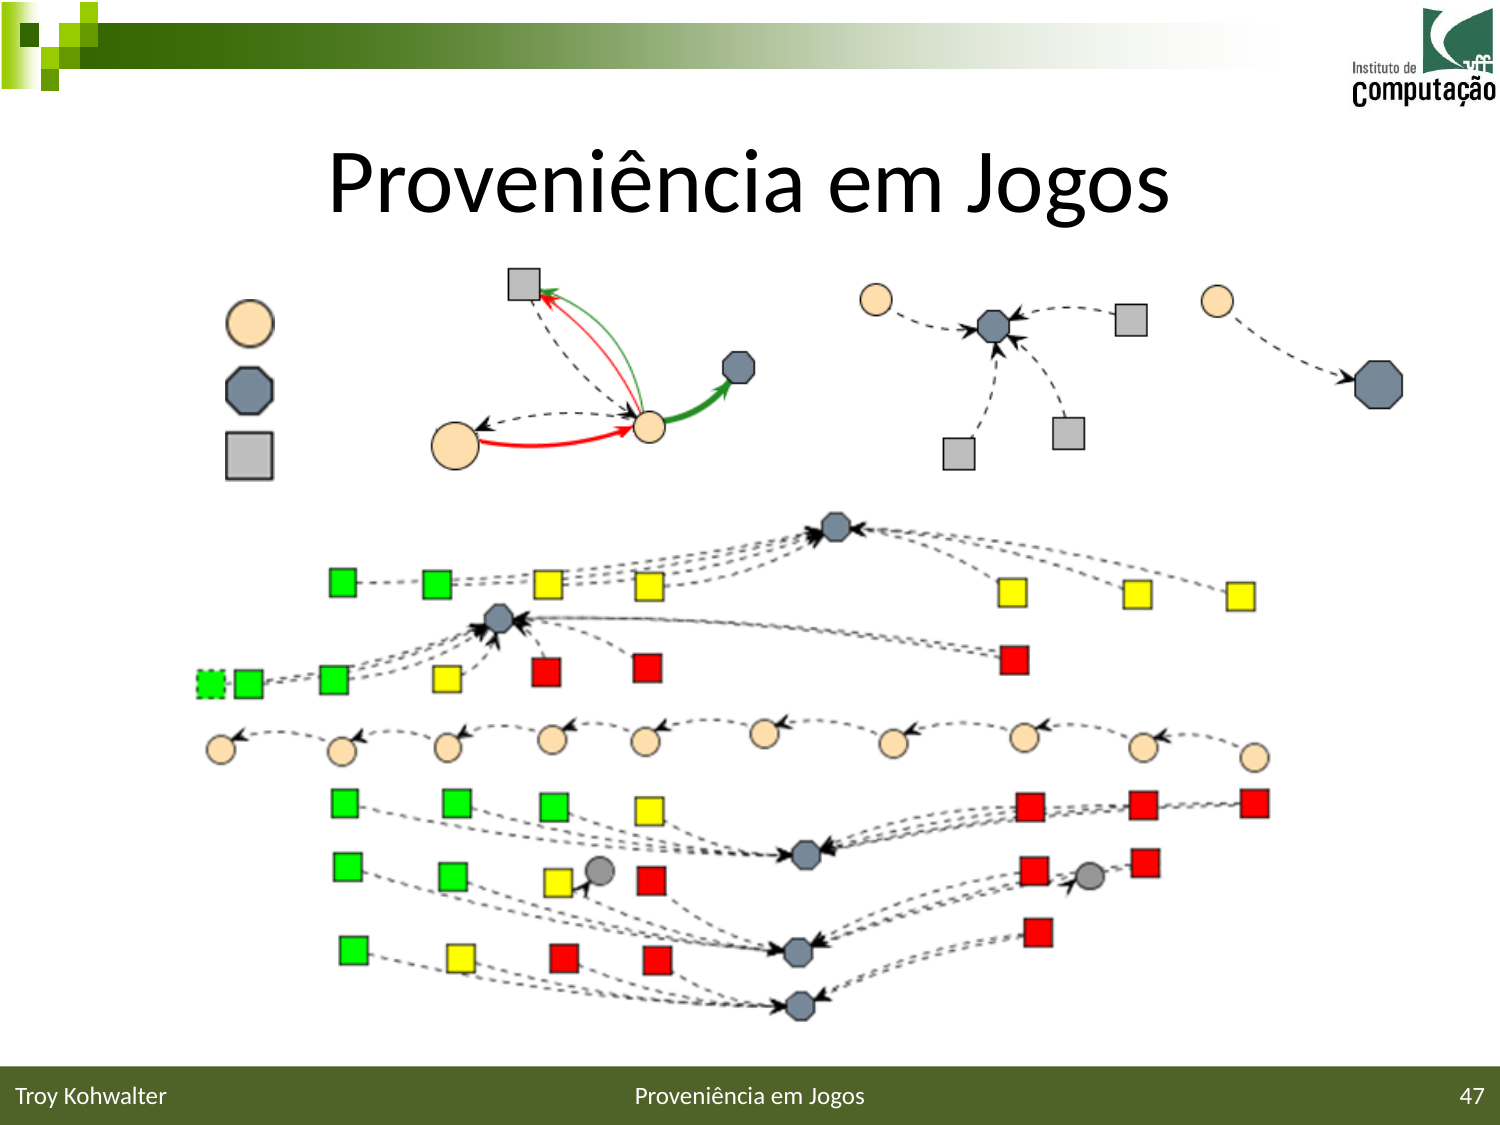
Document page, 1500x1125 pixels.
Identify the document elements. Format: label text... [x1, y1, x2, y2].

title Proveniência em Jogos [75, 82, 1425, 270]
footer Proveniência em Jogos [512, 1065, 988, 1125]
slide_number Troy Kohwalter [0, 1065, 350, 1125]
picture [849, 274, 1412, 474]
picture [179, 499, 1321, 1033]
picture [424, 262, 760, 480]
slide_number 47 [1149, 1065, 1500, 1125]
picture [224, 299, 276, 482]
